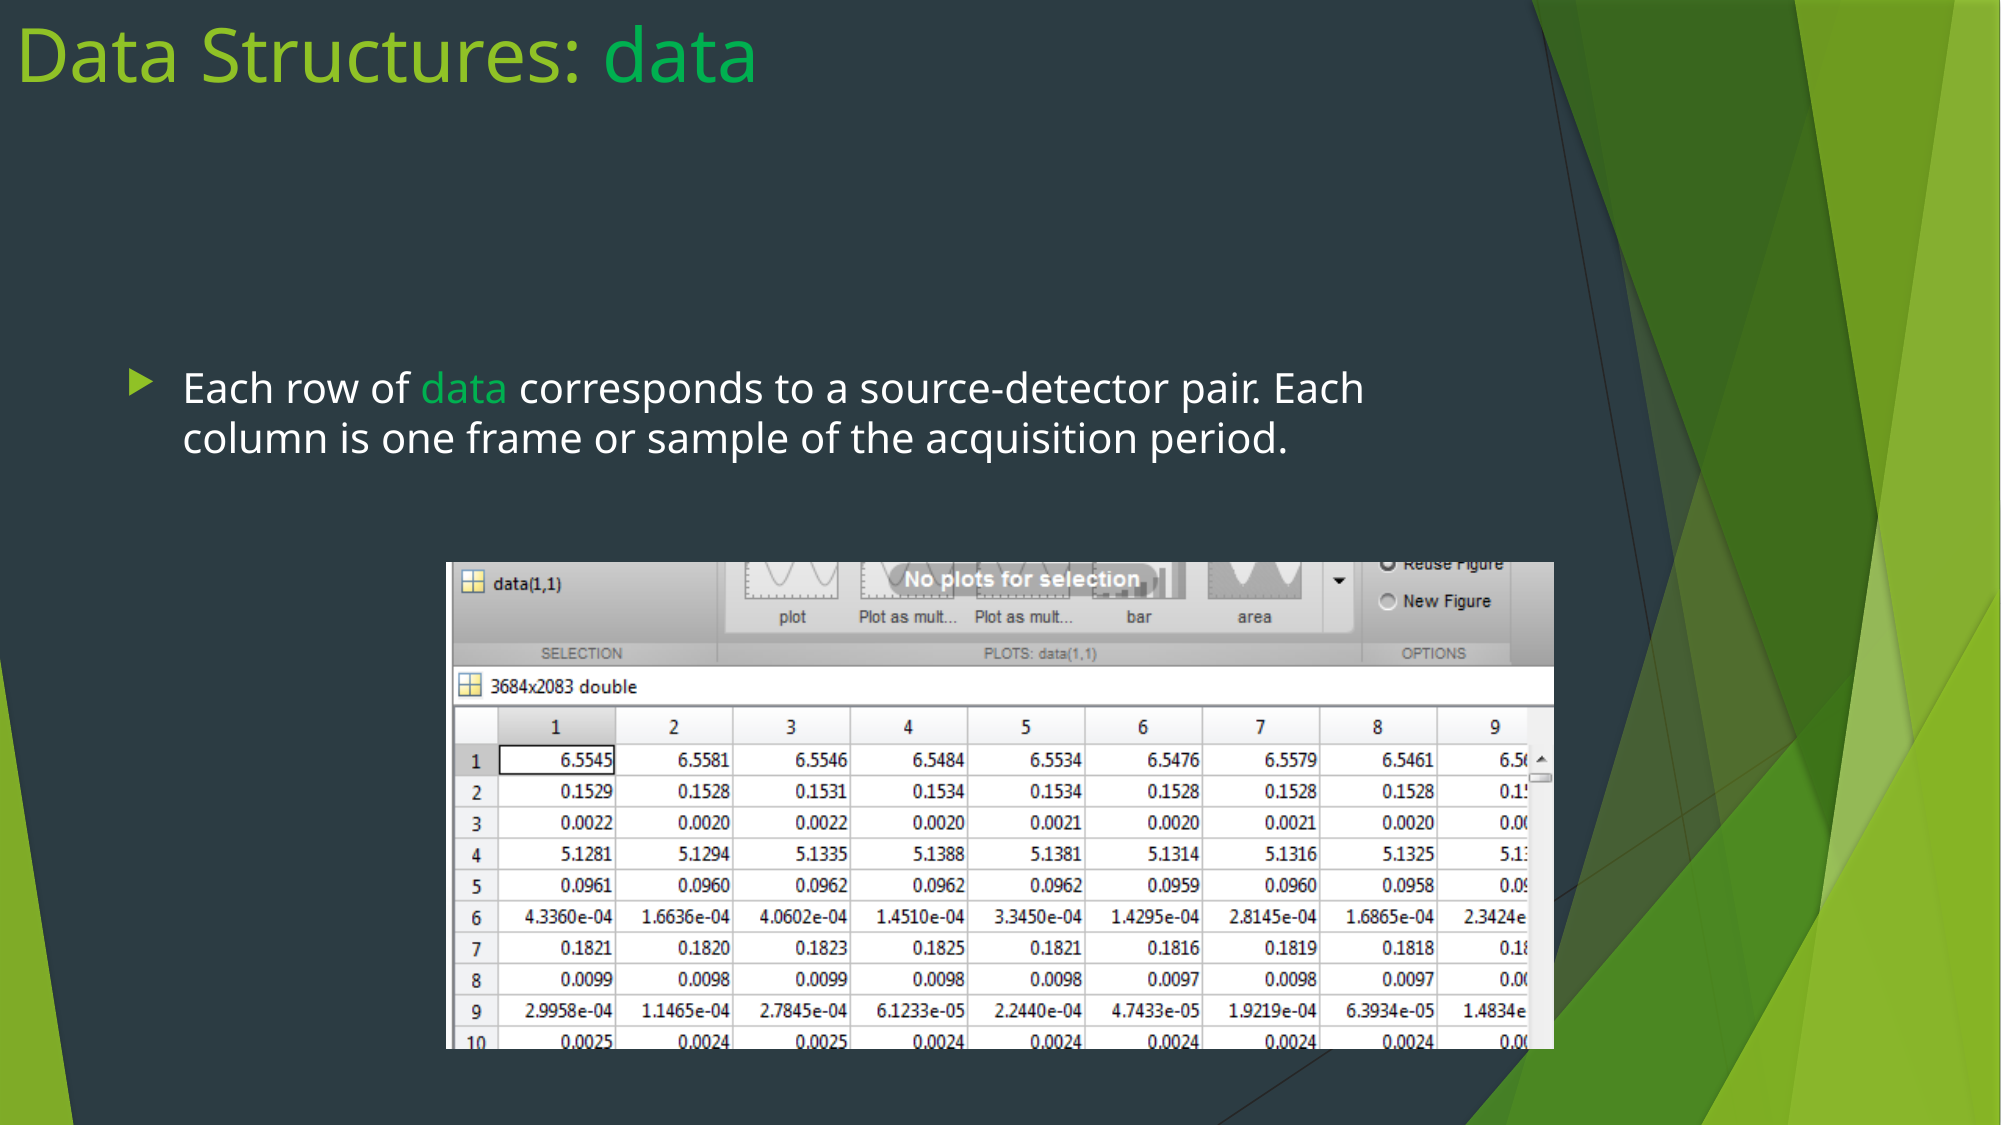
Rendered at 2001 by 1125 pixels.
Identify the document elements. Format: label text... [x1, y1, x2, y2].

title Data Structures: data [0, 0, 1411, 217]
list Each row of data corresponds to a source-detector pair. Each column is one frame or sample of the acquisition period. [111, 354, 1522, 992]
picture [446, 562, 1554, 1050]
